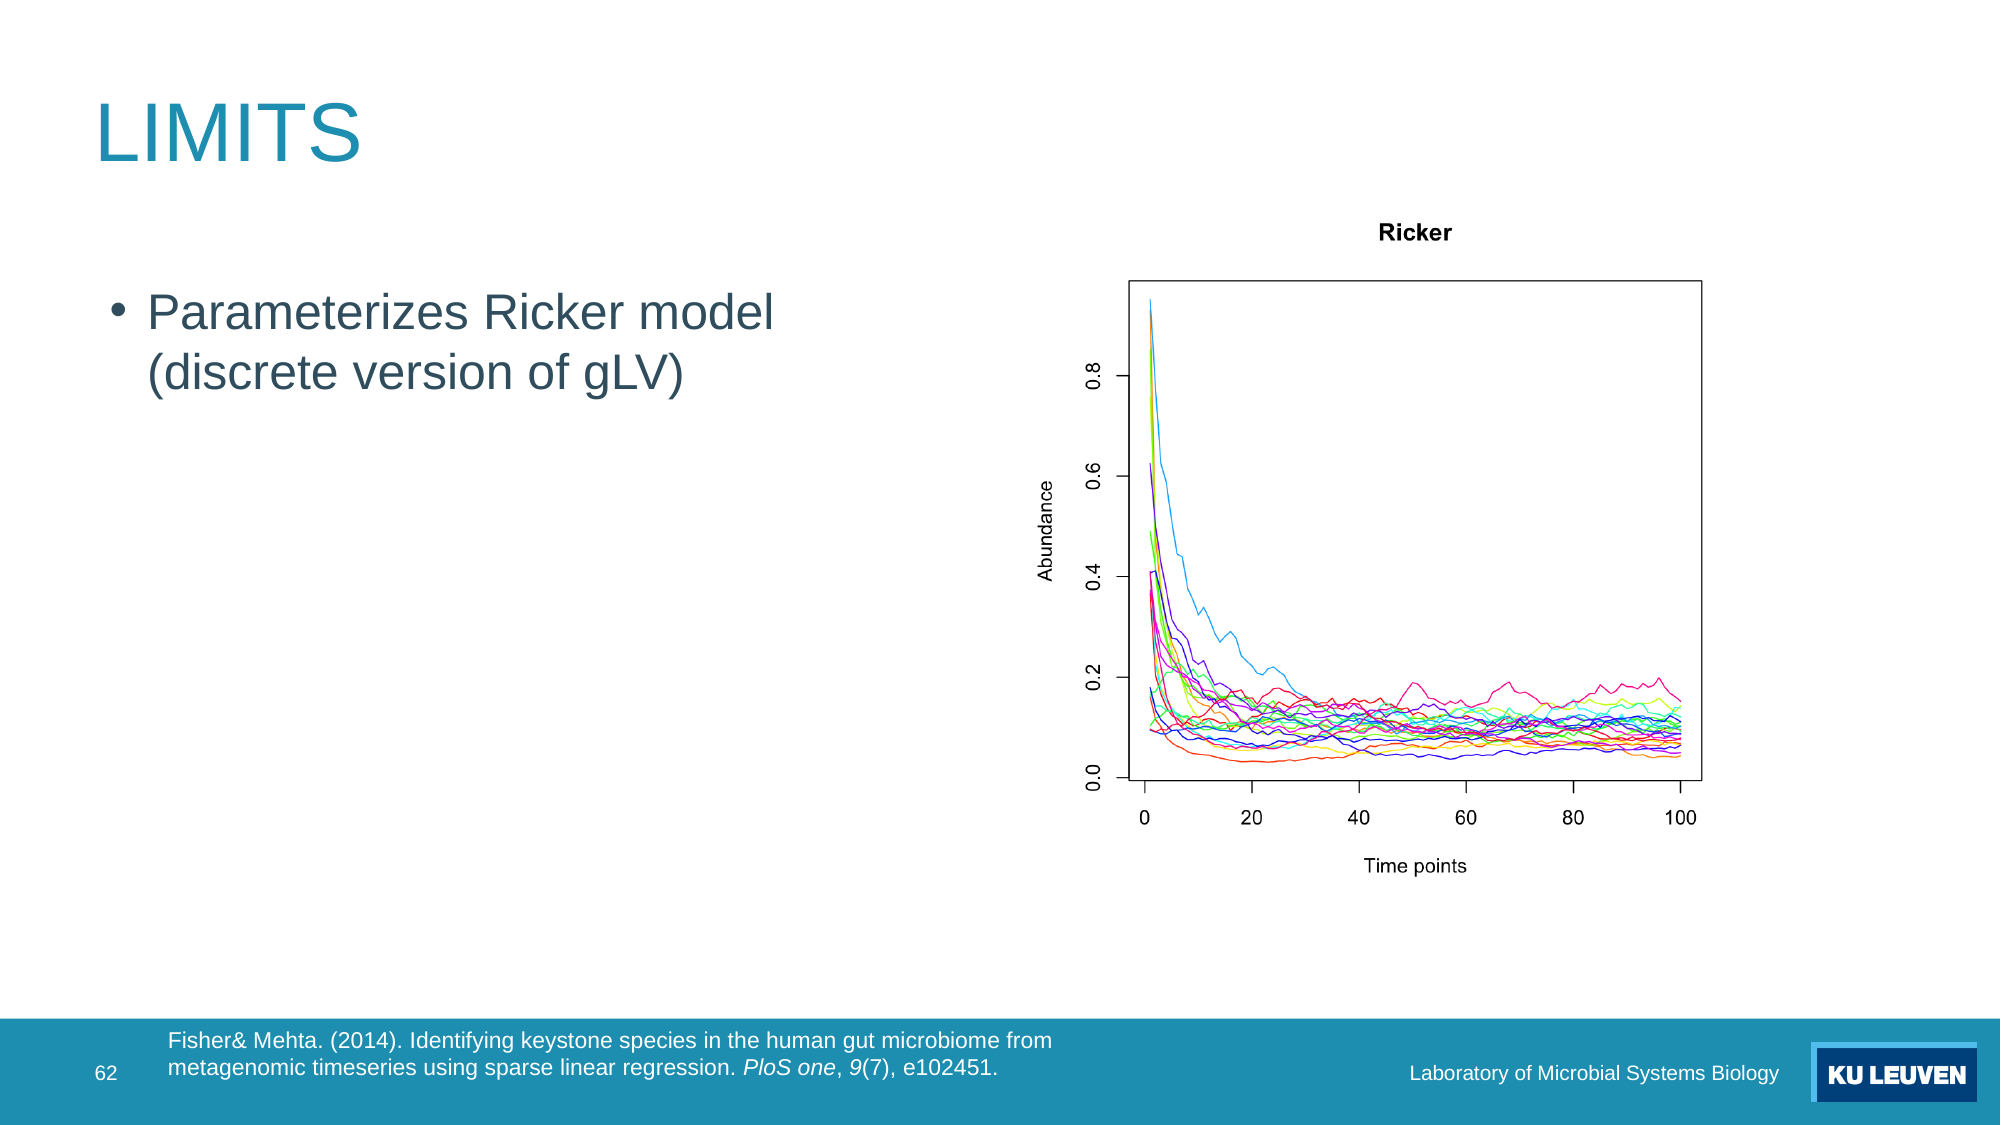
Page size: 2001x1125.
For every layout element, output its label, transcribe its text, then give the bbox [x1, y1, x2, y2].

title LIMITS [94, 33, 1906, 223]
slide_number 62 [94, 1018, 201, 1125]
text_box Fisher& Mehta. (2014). Identifying keystone species in the human gut microbiome from metagenomic timeseries using sparse linear regression. PloS one, 9(7), e102451. [153, 1017, 1187, 1088]
footer Laboratory of Microbial Systems Biology [989, 1018, 1809, 1125]
picture [1030, 182, 1752, 903]
picture [1811, 1042, 1977, 1102]
list Parameterizes Ricker model (discrete version of gLV) [94, 271, 1906, 1004]
